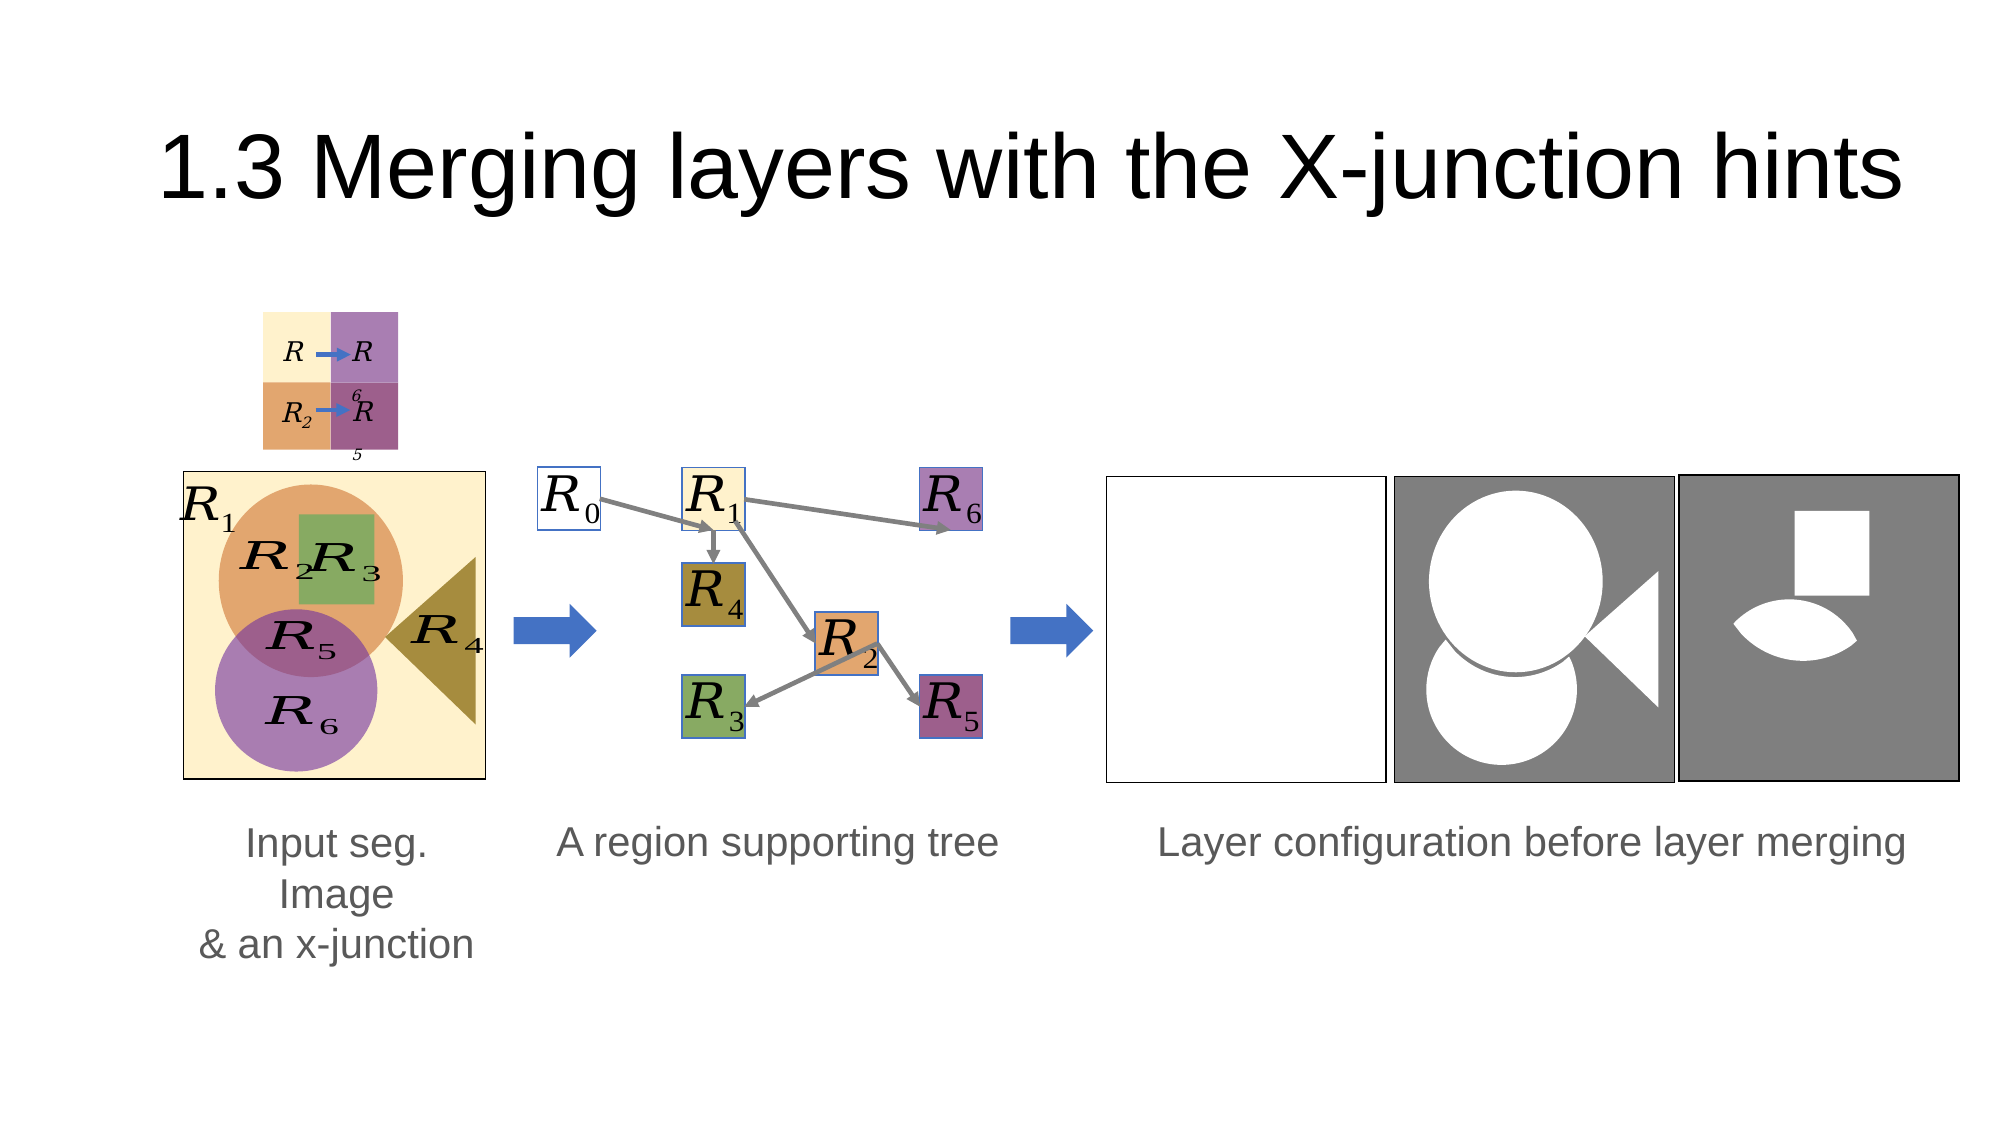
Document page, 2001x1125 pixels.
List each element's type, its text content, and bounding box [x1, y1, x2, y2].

text_box [514, 601, 599, 661]
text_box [877, 643, 930, 685]
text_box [262, 312, 399, 450]
title 1.3 Merging layers with the X-junction hints [137, 59, 1929, 278]
text_box Input seg. Image & an x-junction [166, 808, 507, 974]
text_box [1106, 475, 1959, 783]
text_box Layer configuration before layer merging [1105, 807, 1959, 873]
text_box [1009, 601, 1095, 661]
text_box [744, 665, 825, 707]
text_box A region supporting tree [538, 807, 1018, 873]
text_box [176, 471, 514, 780]
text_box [735, 521, 825, 622]
